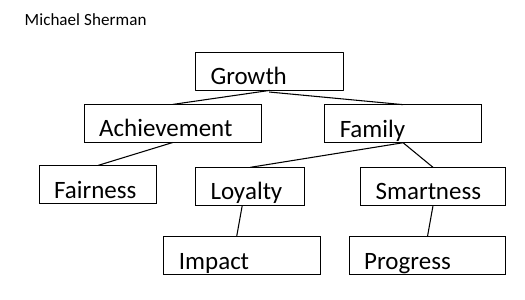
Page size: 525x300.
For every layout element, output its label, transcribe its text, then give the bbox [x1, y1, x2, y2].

text_box Family [324, 104, 482, 143]
text_box Smartness [360, 167, 506, 206]
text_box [250, 142, 403, 168]
text_box [79, 13, 525, 88]
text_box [172, 90, 270, 105]
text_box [269, 91, 404, 105]
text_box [236, 205, 243, 237]
text_box Progress [349, 236, 506, 275]
title Michael Sherman [5, 5, 518, 37]
text_box Loyalty [195, 167, 305, 206]
text_box Achievement [84, 104, 262, 143]
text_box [97, 142, 173, 166]
text_box Impact [163, 236, 321, 275]
text_box Fairness [39, 165, 157, 204]
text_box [427, 205, 434, 237]
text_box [403, 142, 434, 168]
